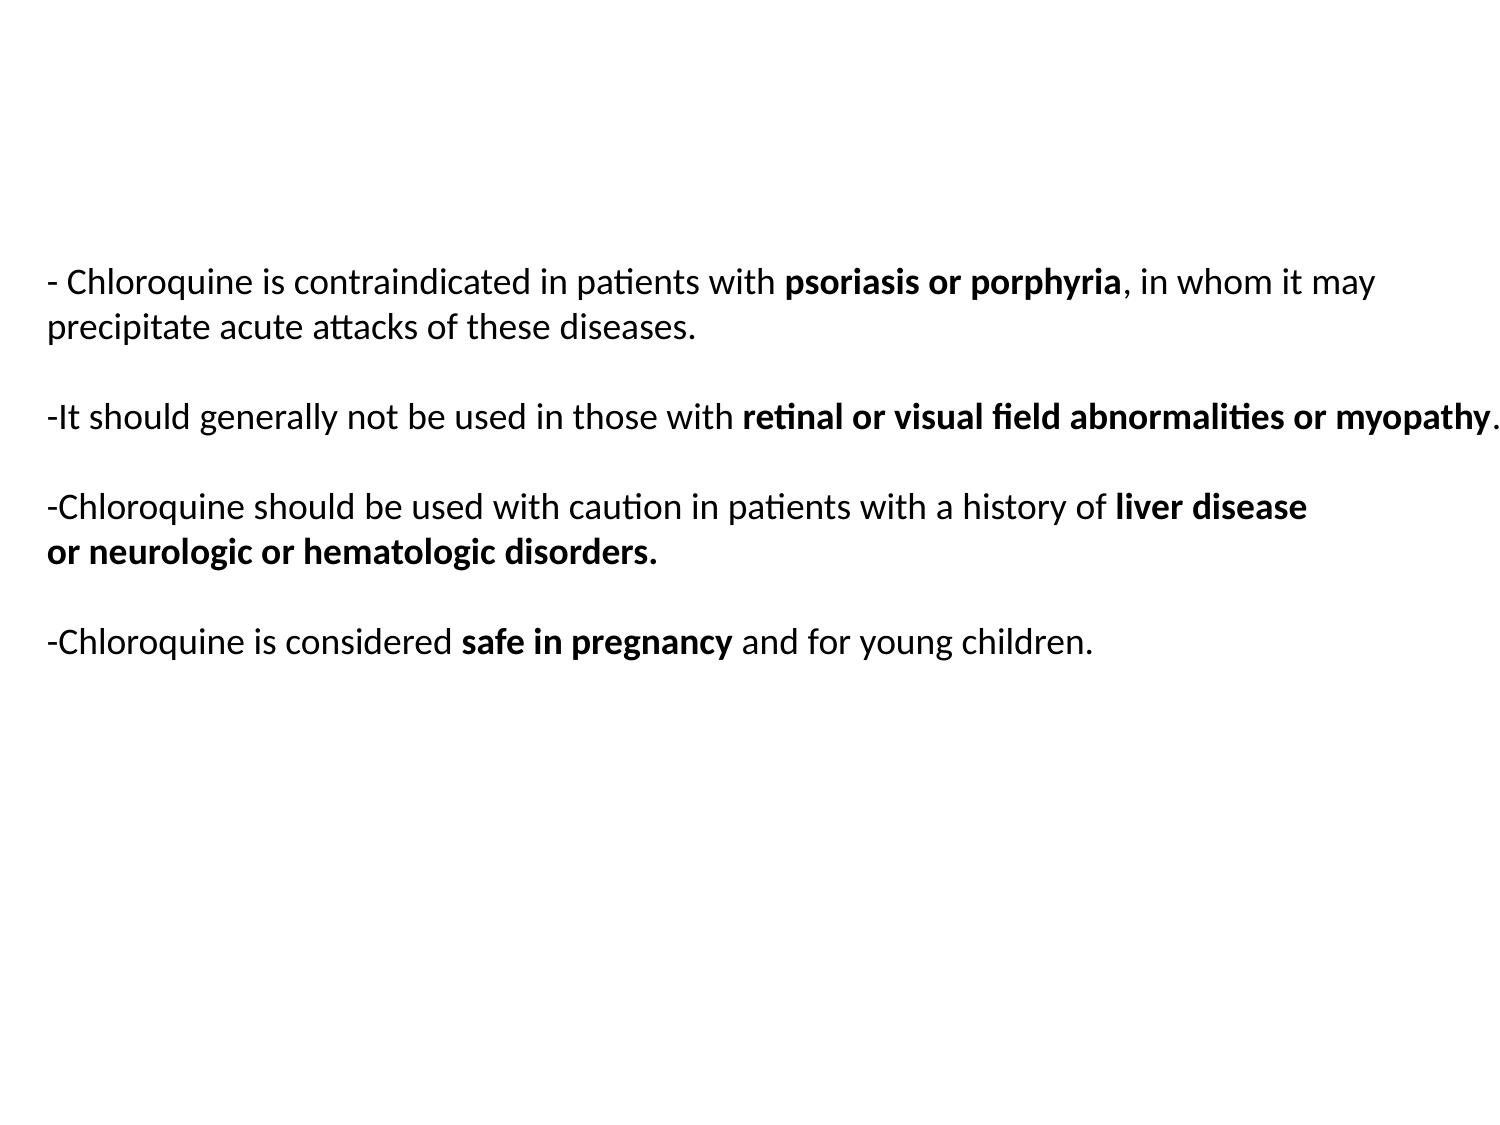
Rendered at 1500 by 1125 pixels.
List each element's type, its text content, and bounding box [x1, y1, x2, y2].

text_box - Chloroquine is contraindicated in patients with psoriasis or porphyria, in whom it may precipitate acute attacks of these diseases. -It should generally not be used in those with retinal or visual field abnormalities or myopathy. -Chloroquine should be used with caution in patients with a history of liver disease or neurologic or hematologic disorders. -Chloroquine is considered safe in pregnancy and for young children. [32, 249, 1500, 670]
